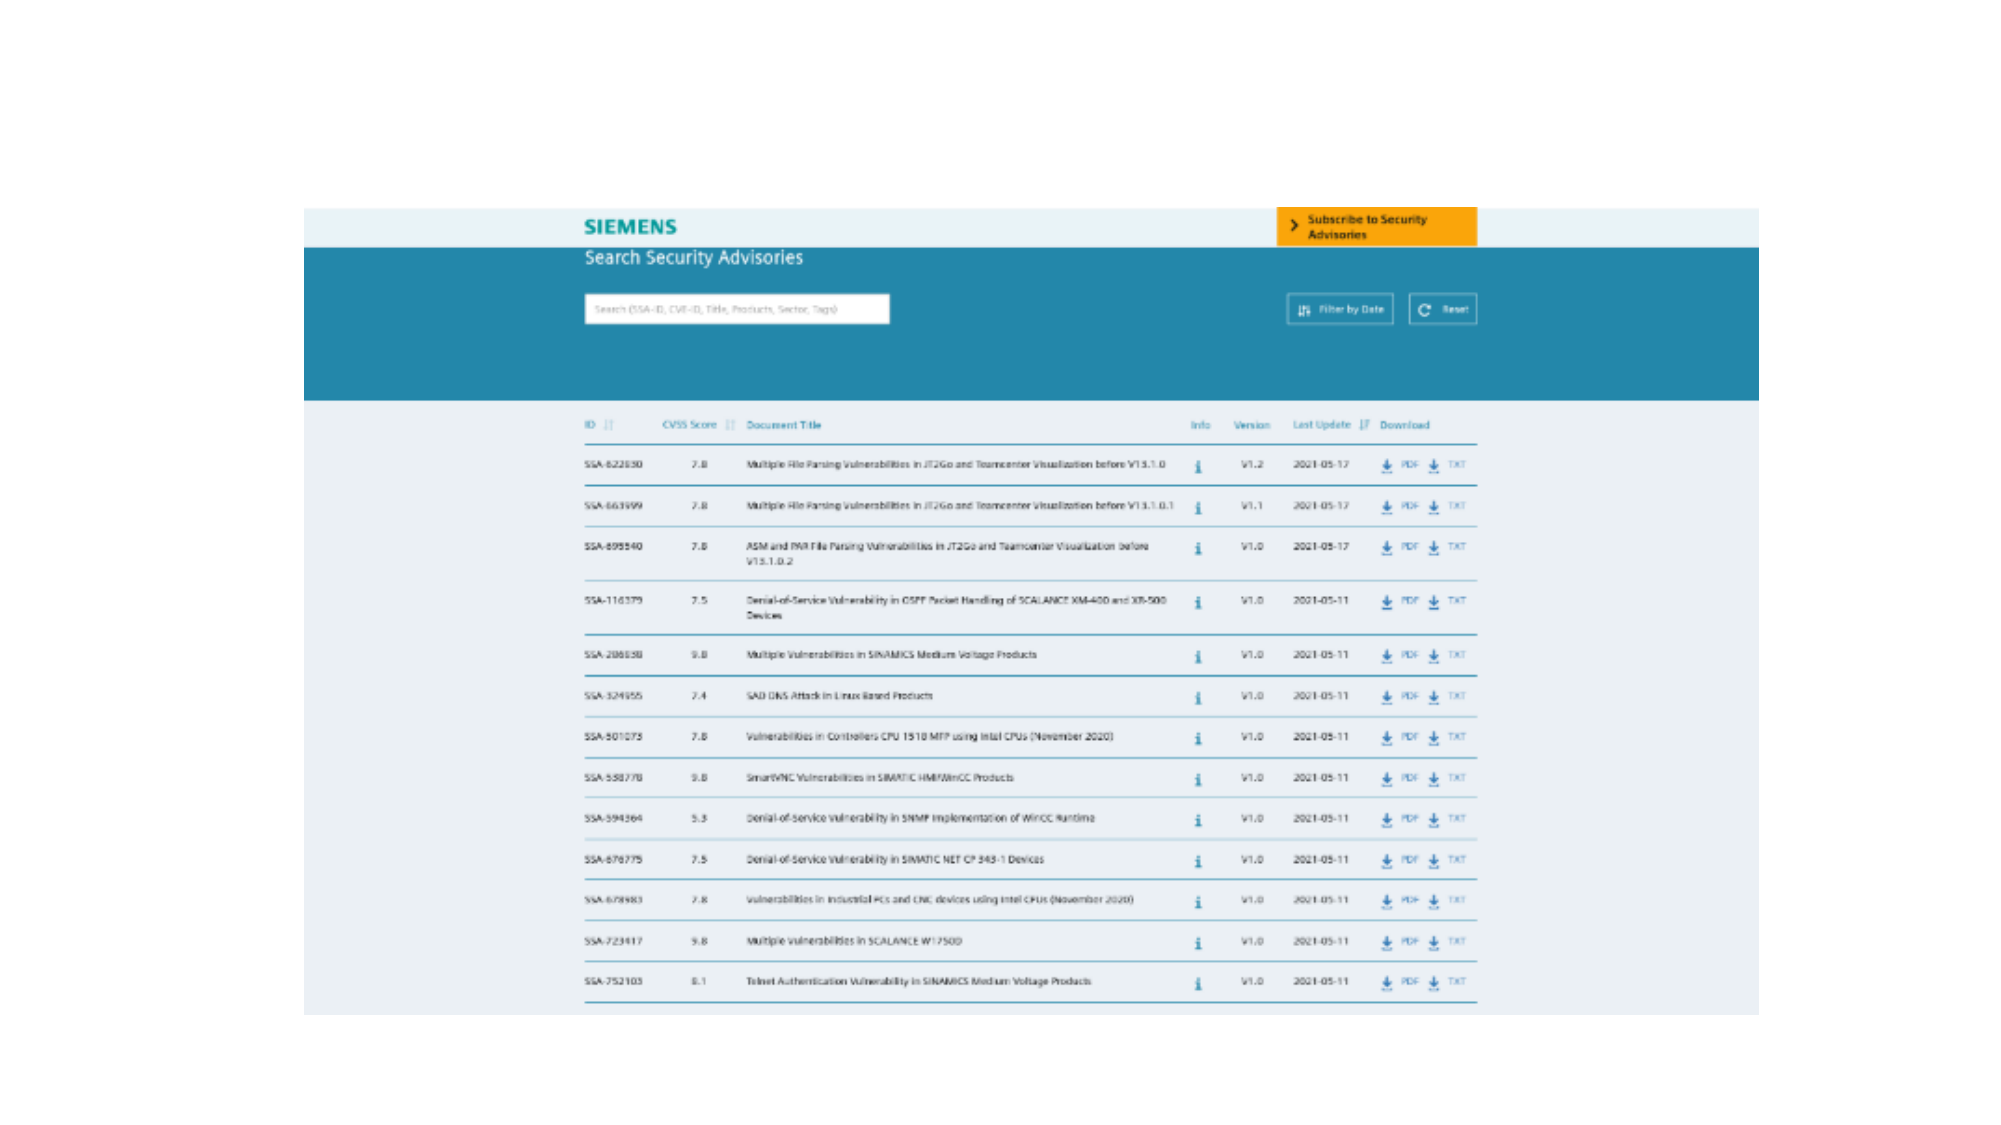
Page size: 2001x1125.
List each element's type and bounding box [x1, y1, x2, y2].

picture [304, 207, 1759, 1015]
